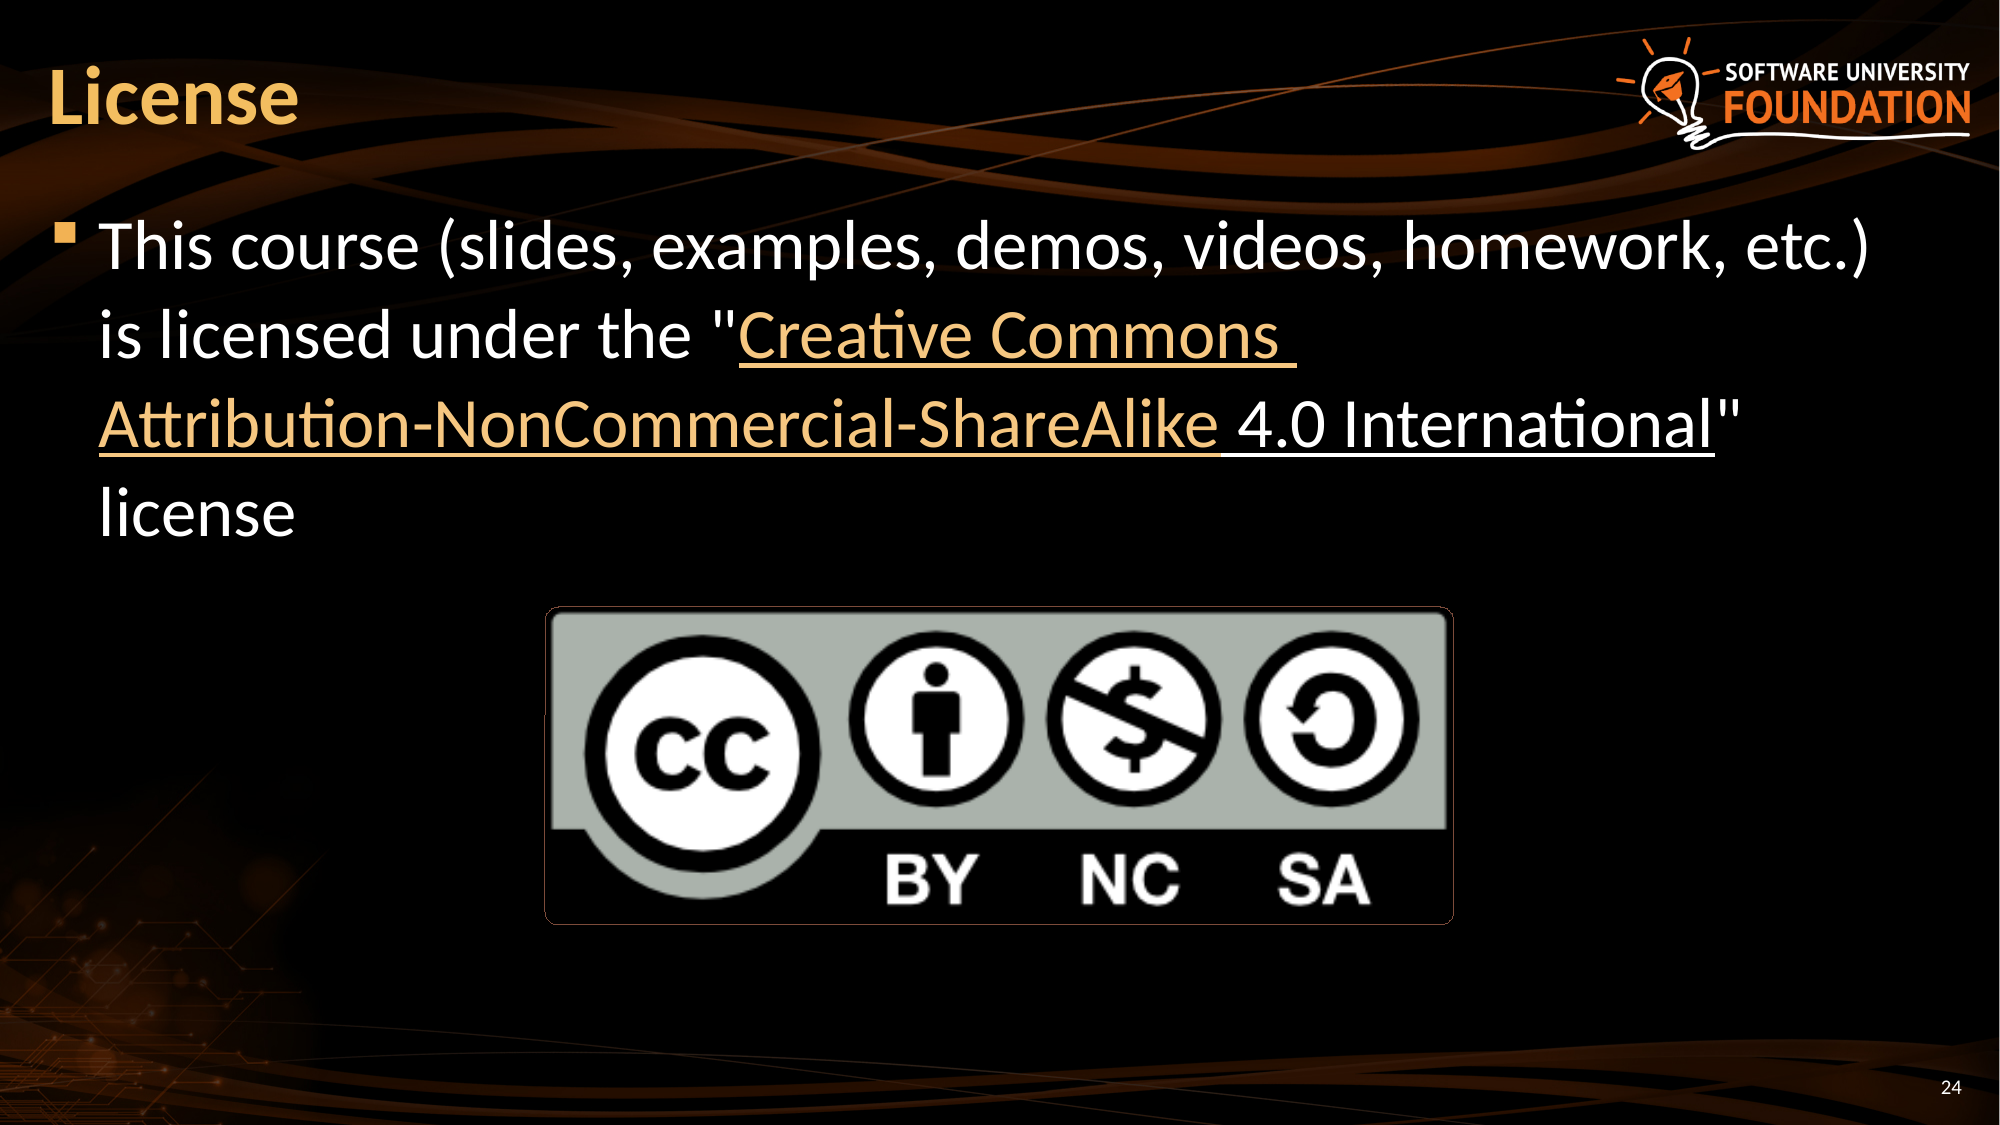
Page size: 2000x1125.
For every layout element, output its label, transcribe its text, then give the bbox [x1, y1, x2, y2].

picture [0, 0, 2000, 1125]
slide_number 24 [1897, 1070, 1968, 1103]
list This course (slides, examples, demos, videos, homework, etc.) is licensed under the "Creative Commons Attribution-NonCommercial-ShareAlike 4.0 International" license [31, 188, 1968, 1103]
title License [30, 6, 1602, 189]
